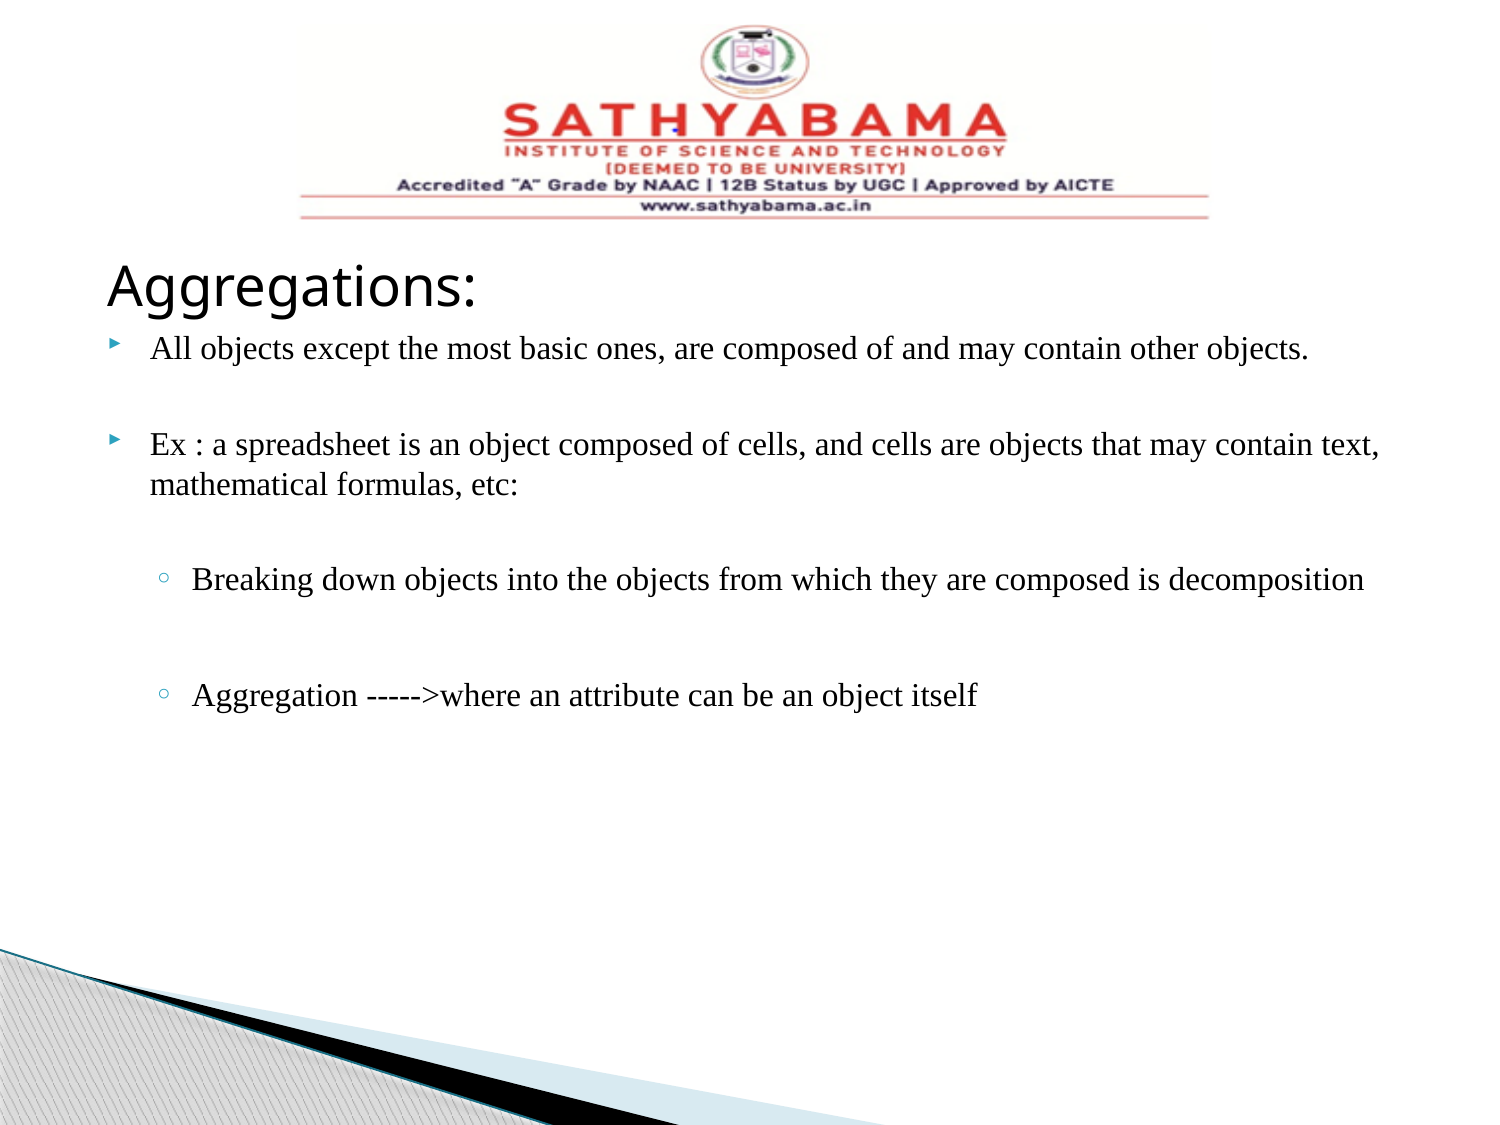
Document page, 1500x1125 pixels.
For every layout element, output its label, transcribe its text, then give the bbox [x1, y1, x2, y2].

picture [262, 24, 1263, 238]
list Aggregations: All objects except the most basic ones, are composed of and may contain other objects. Ex : a spreadsheet is an object composed of cells, and cells are objects that may contain text, mathematical formulas, etc: Breaking down objects into the objects from which they are composed is decomposition Aggregation ----->where an attribute can be an object itself [75, 243, 1425, 986]
